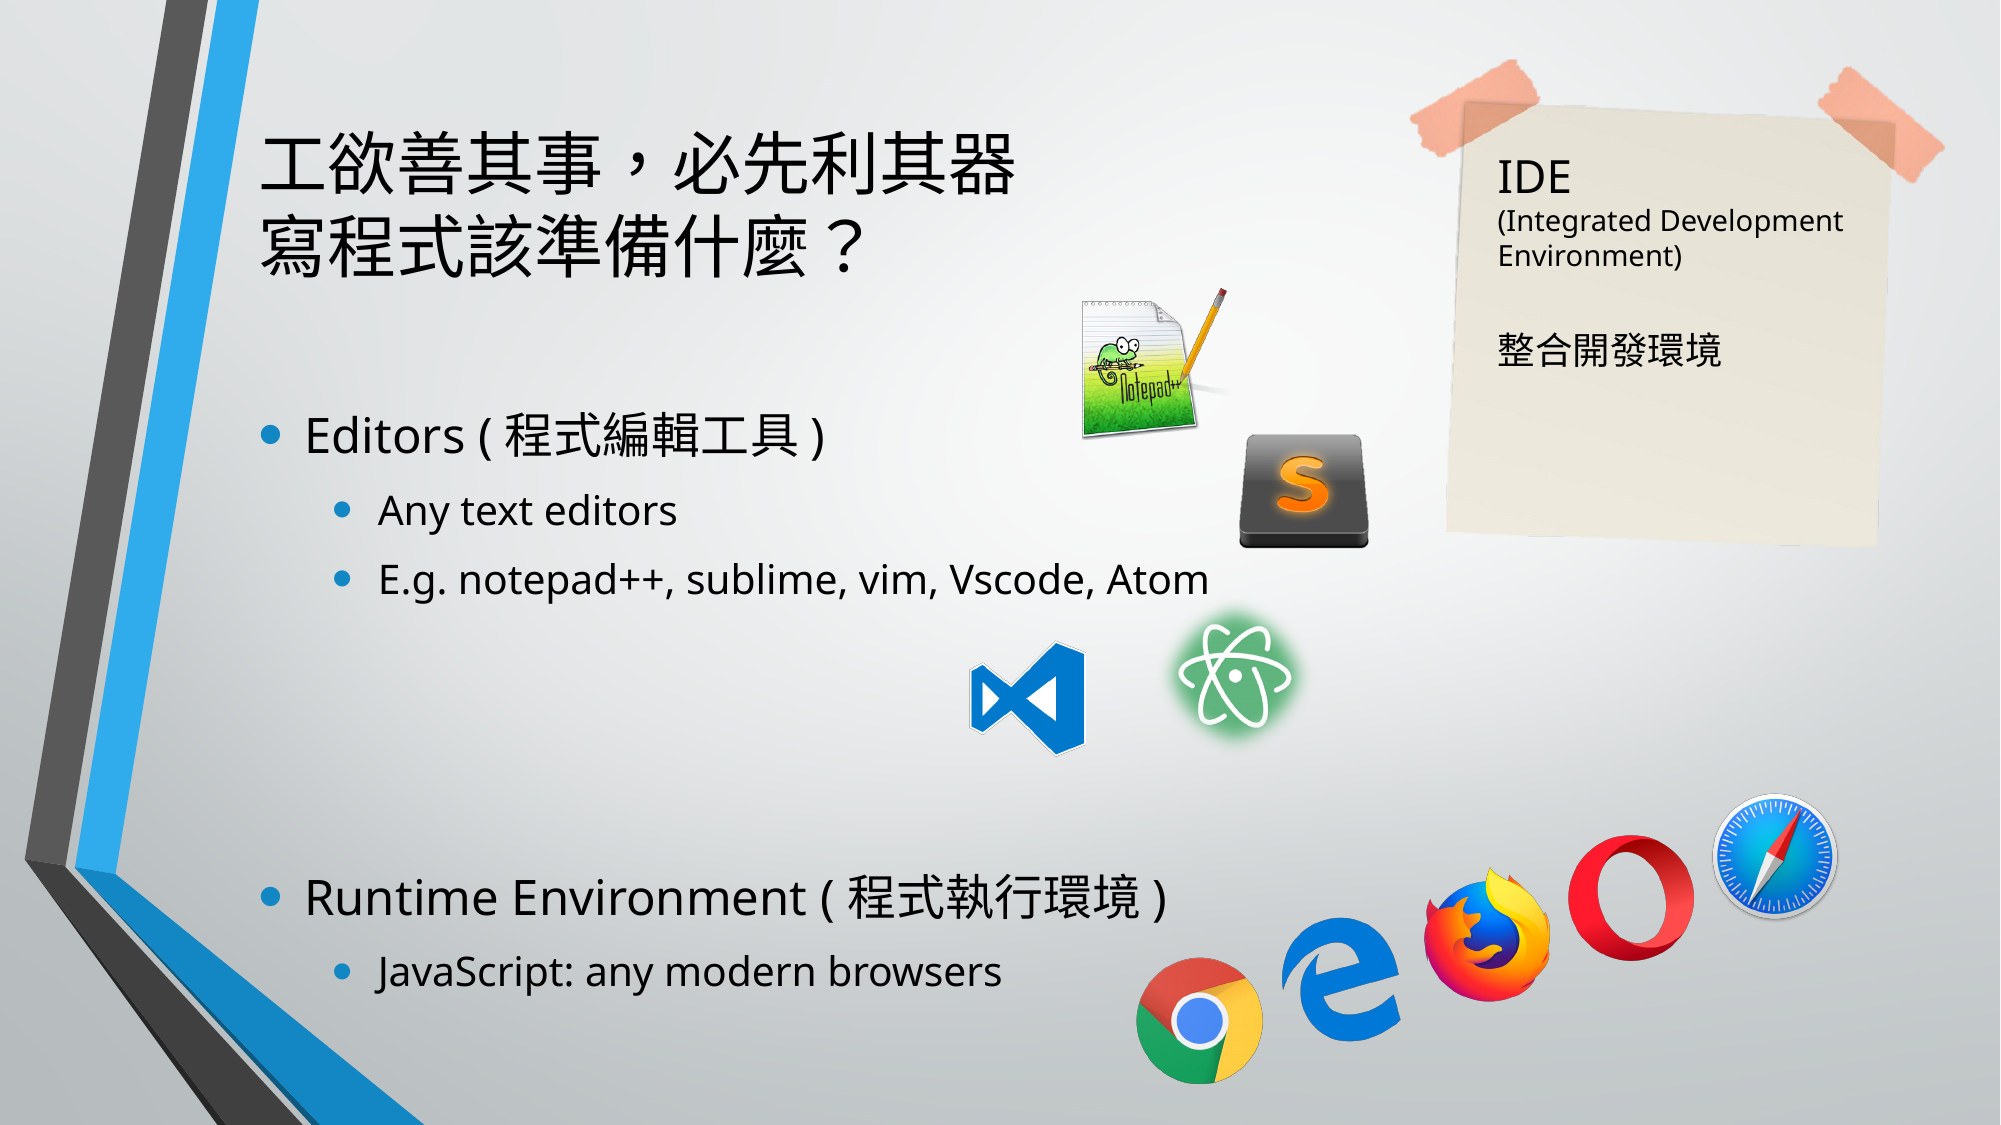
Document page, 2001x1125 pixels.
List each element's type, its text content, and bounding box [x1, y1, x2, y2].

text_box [1384, 23, 1970, 610]
picture [962, 635, 1093, 765]
title 工欲善其事，必先利其器 寫程式該準備什麼？ [243, 112, 1384, 294]
picture [1151, 592, 1319, 760]
list Editors (程式編輯工具) Any text editors E.g. notepad++, sublime, vim, Vscode, Atom Runtime Environment (程式執行環境) JavaScript: any modern browsers [243, 316, 1887, 1005]
picture [1109, 765, 1866, 1113]
picture [1055, 268, 1471, 583]
